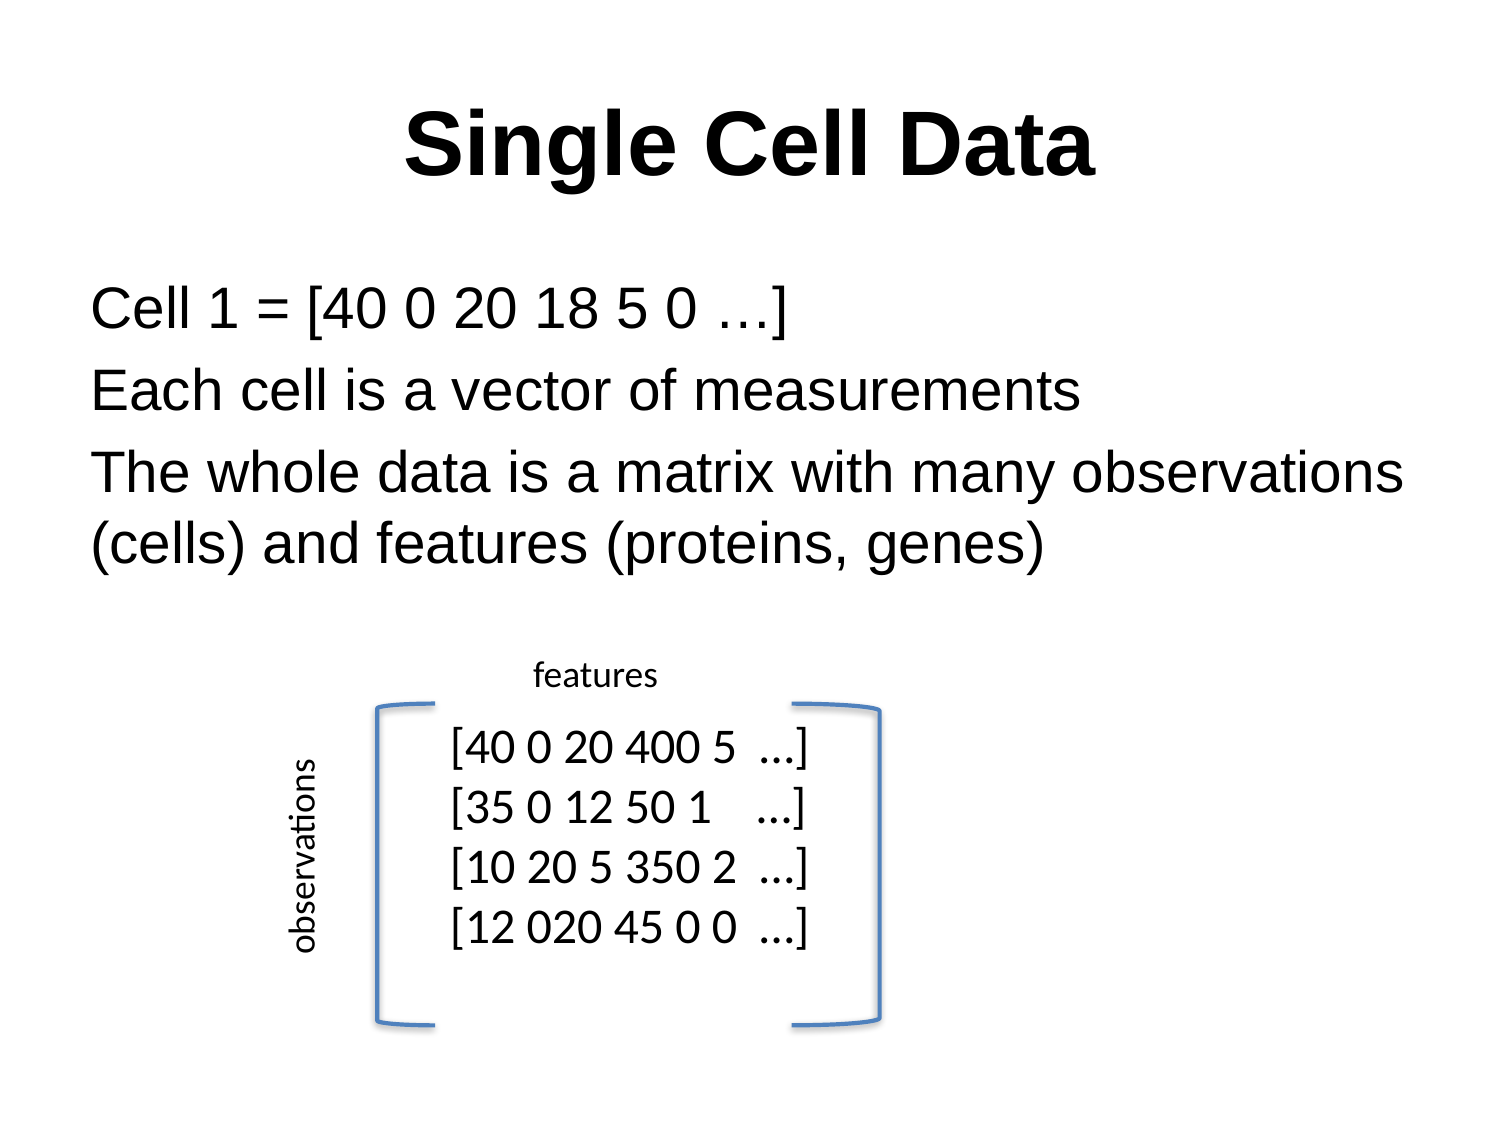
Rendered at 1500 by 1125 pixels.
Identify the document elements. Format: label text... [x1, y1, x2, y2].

text_box features [518, 643, 674, 703]
text_box observations [269, 744, 330, 970]
text_box [40 0 20 400 5 …] [35 0 12 50 1 …] [10 20 5 350 2 …] [12 020 45 0 0 …] [435, 706, 1186, 1052]
list Cell 1 = [40 0 20 18 5 0 …] Each cell is a vector of measurements The whole data is a matrix with many observations (cells) and features (proteins, genes) [75, 262, 1425, 649]
text_box [791, 701, 882, 1028]
text_box [375, 701, 436, 1028]
title Single Cell Data [75, 45, 1425, 233]
